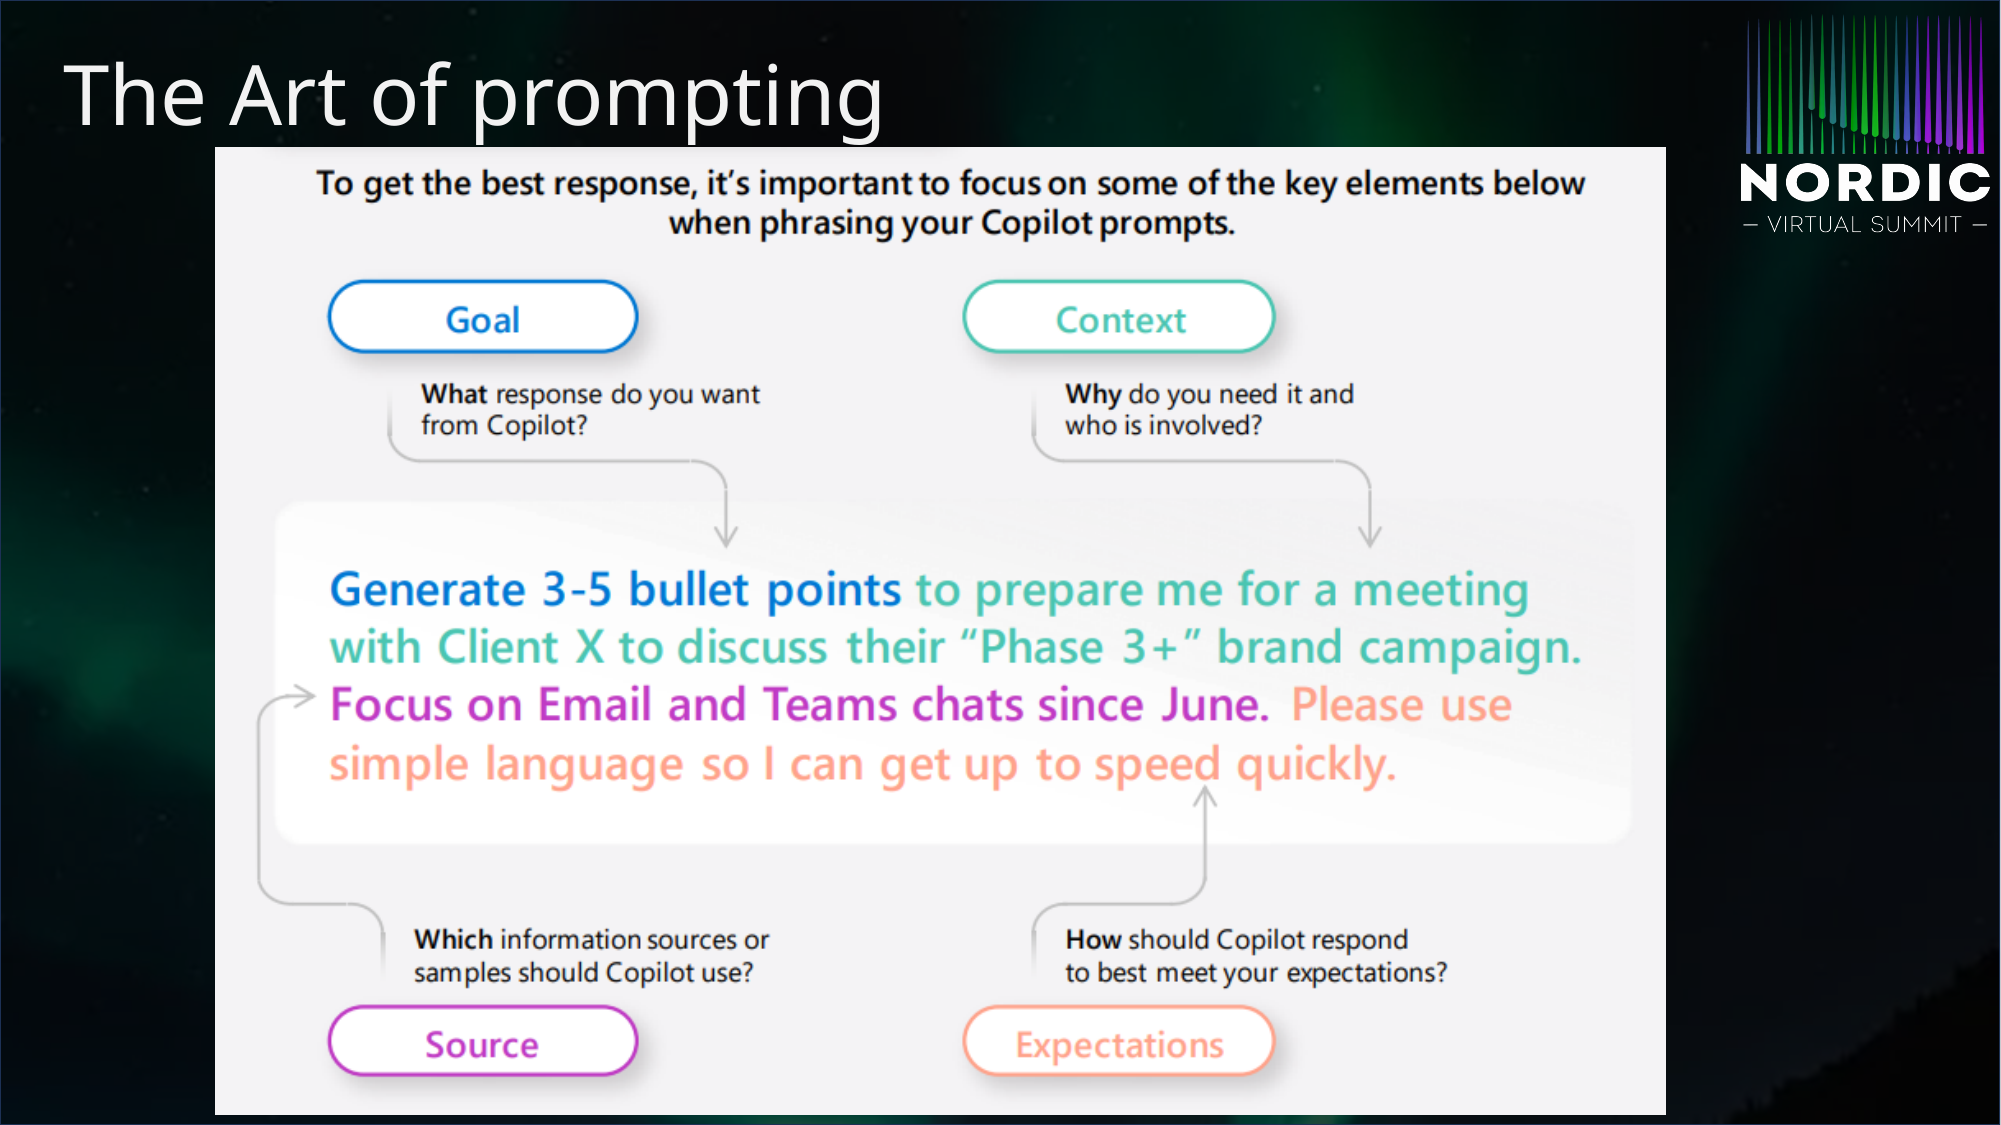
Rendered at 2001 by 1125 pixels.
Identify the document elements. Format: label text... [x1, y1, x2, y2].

title The Art of prompting [48, 32, 1774, 166]
picture [1, 0, 2000, 1124]
